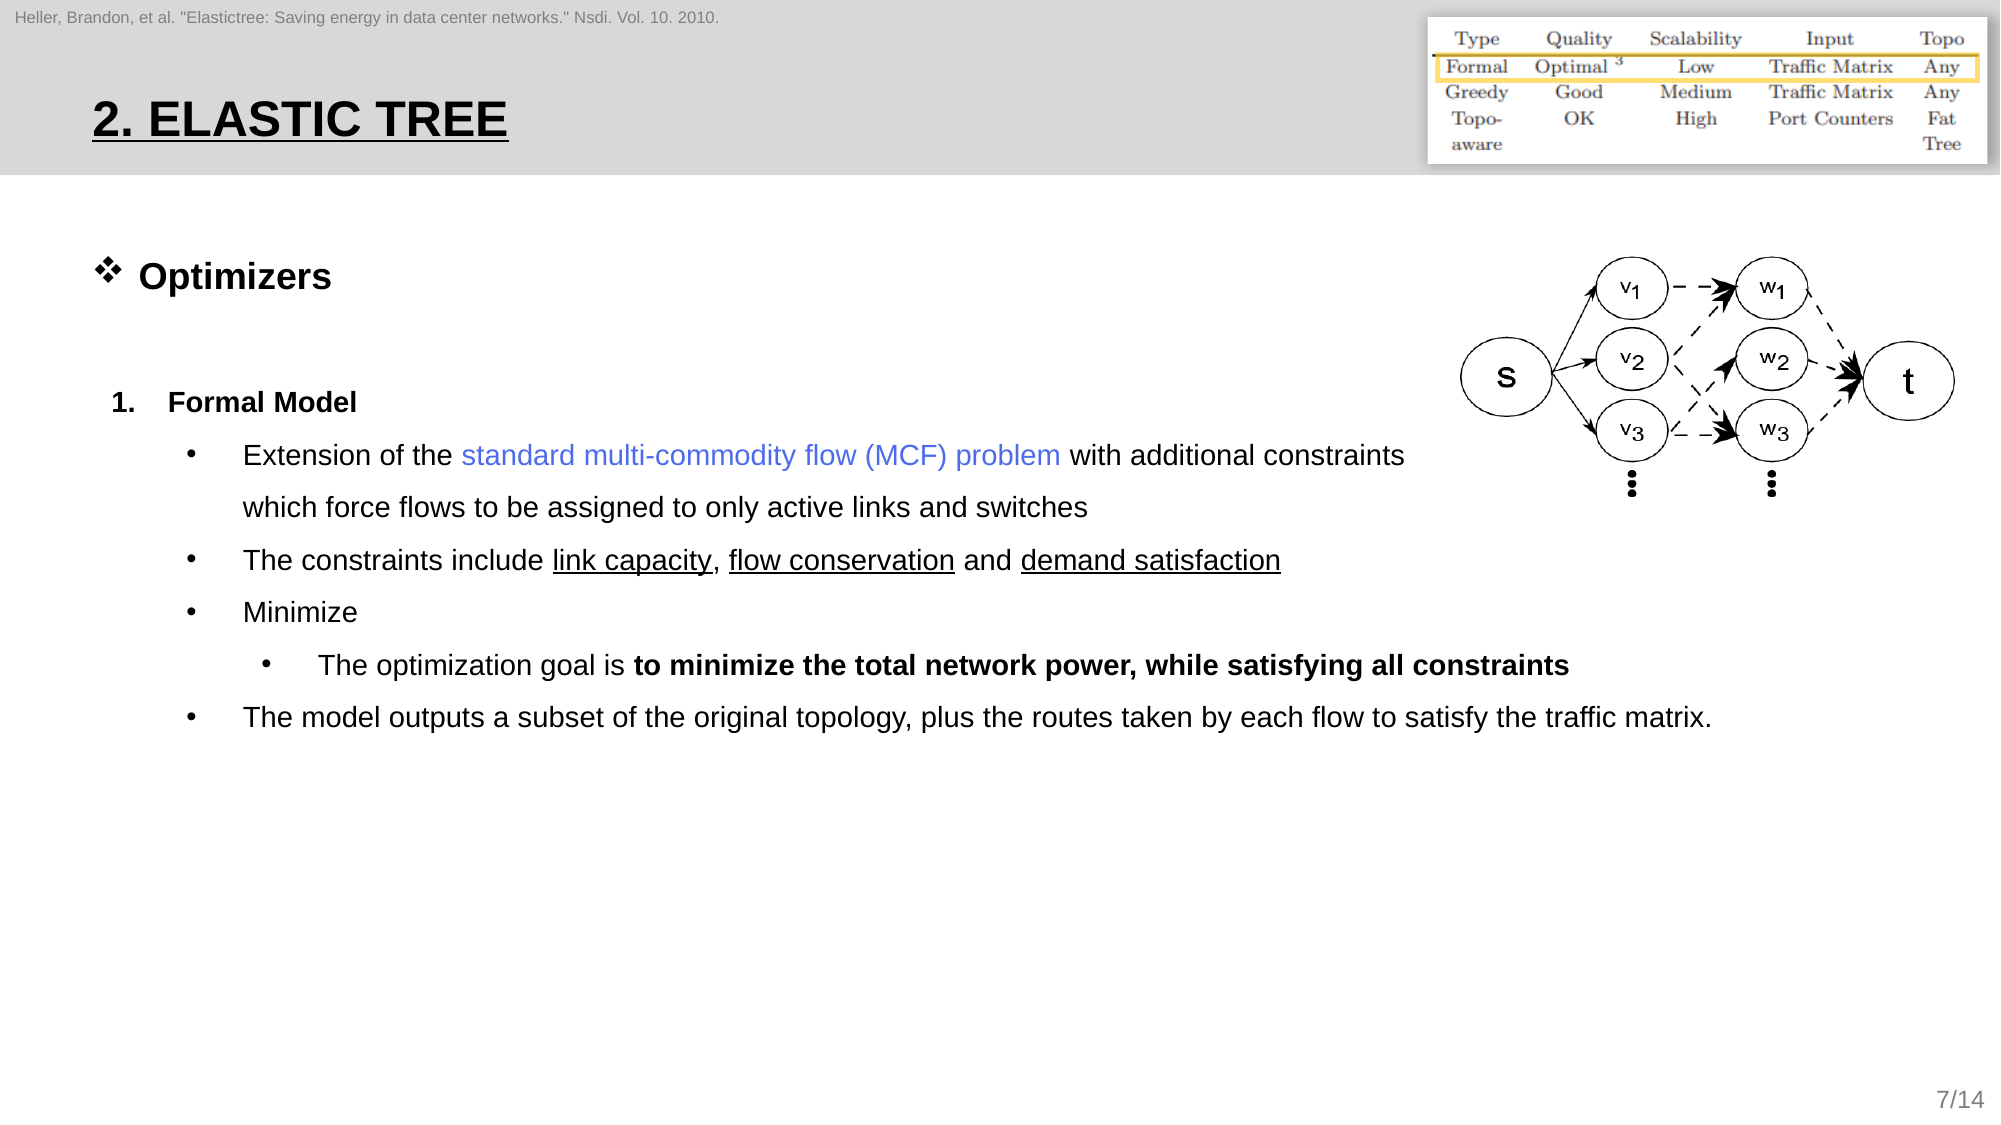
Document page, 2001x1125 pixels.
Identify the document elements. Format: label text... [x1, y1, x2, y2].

title 2. ELASTIC TREE [77, 65, 638, 176]
text_box Optimizers [76, 244, 572, 305]
text_box Heller, Brandon, et al. "Elastictree: Saving energy in data center networks." Nsdi. Vol. 10. 2010. [0, 0, 1613, 35]
picture [1460, 253, 1956, 497]
picture [1427, 17, 1988, 164]
